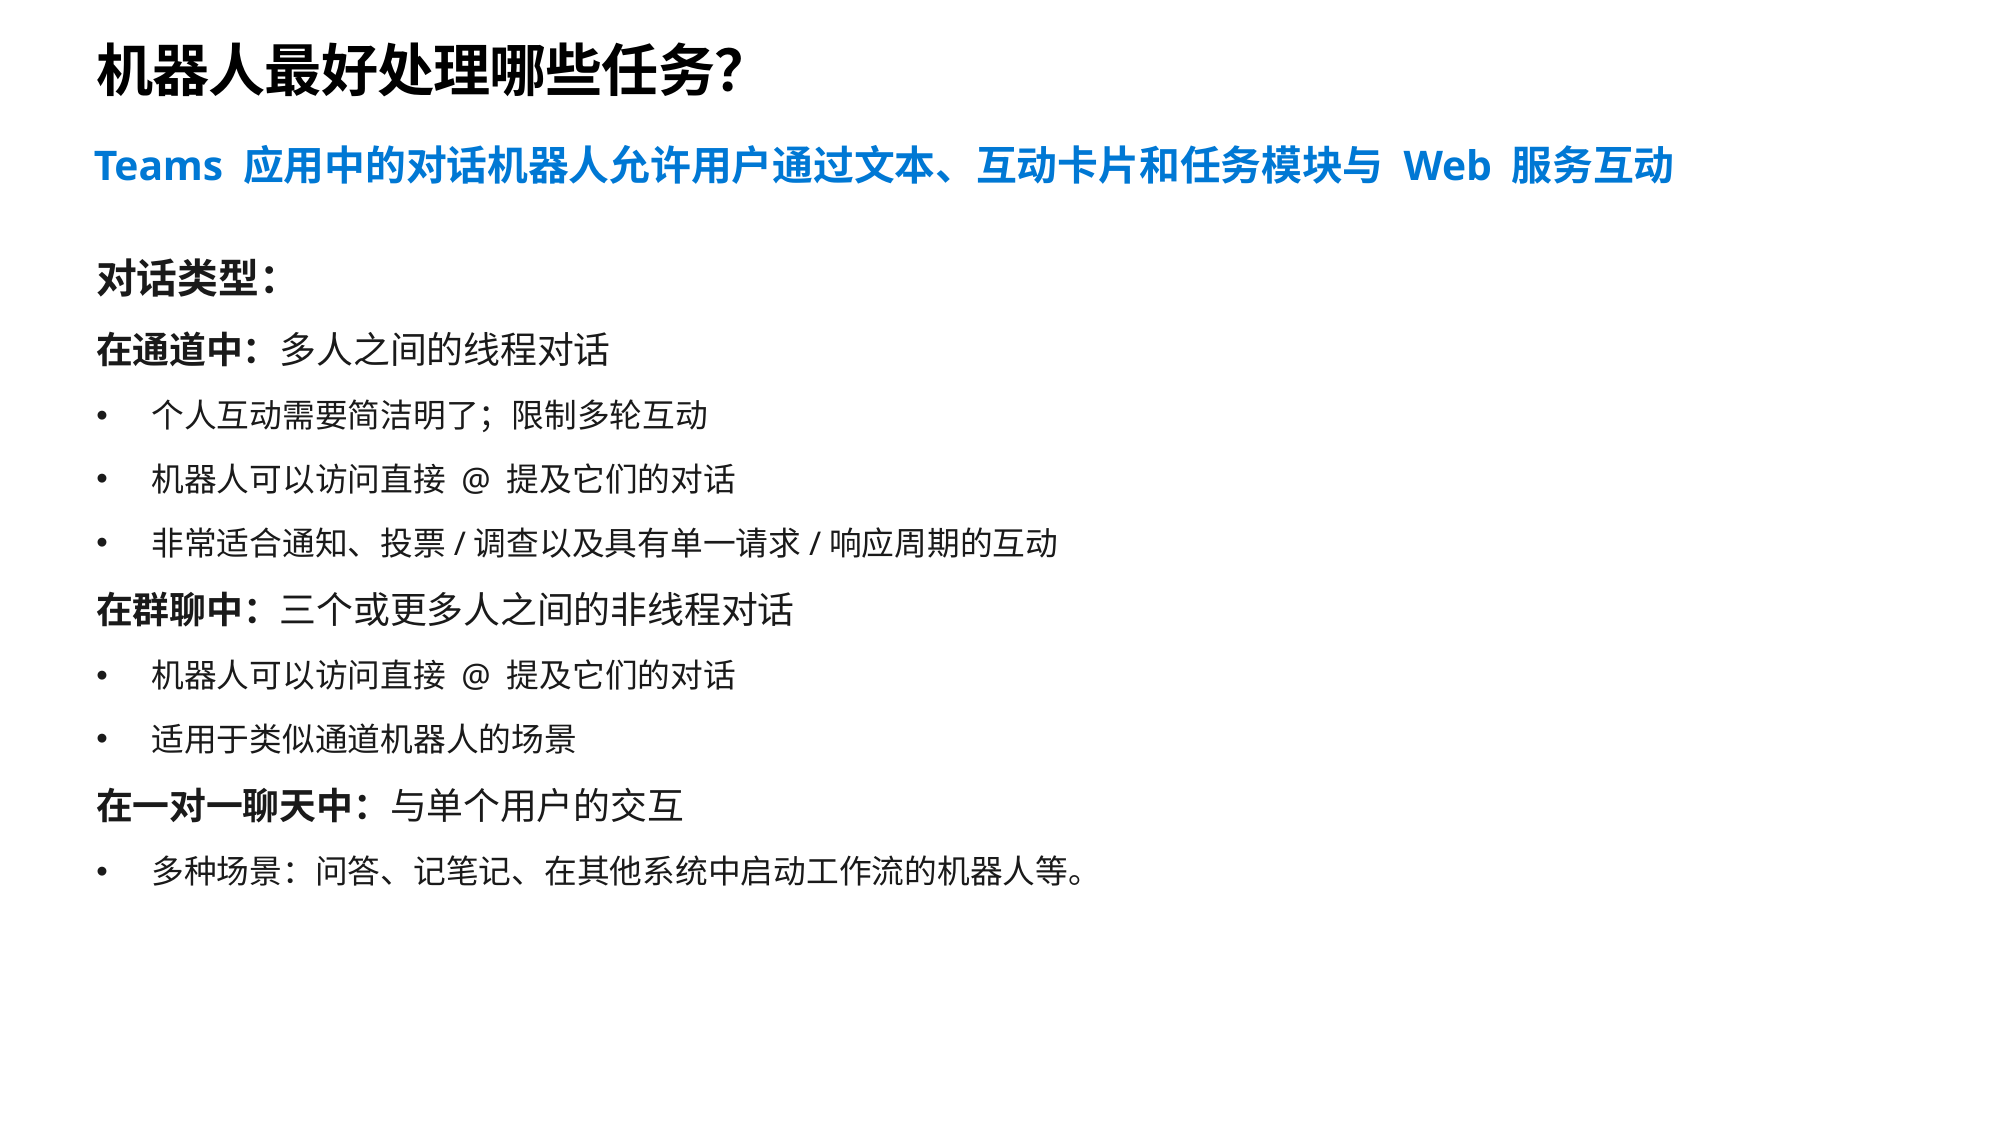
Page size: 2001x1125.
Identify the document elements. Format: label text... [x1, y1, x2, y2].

title 机器人最好处理哪些任务？ [96, 33, 1904, 105]
text_box Teams 应用中的对话机器人允许用户通过文本、互动卡片和任务模块与 Web 服务互动 [93, 139, 1907, 189]
text_box 对话类型： 在通道中：多人之间的线程对话 个人互动需要简洁明了；限制多轮互动 机器人可以访问直接 @ 提及它们的对话 非常适合通知、投票/调查以及具有单一请求/响应周期的互动 在群聊中：三个或更多人之间的非线程对话 机器人可以访问直接 @ 提及它们的对话 适用于类似通道机器人的场景 在一对一聊天中：与单个用户的交互 多种场景：问答、记笔记、在其他系统中启动工作流的机器人等。 [96, 253, 1676, 891]
